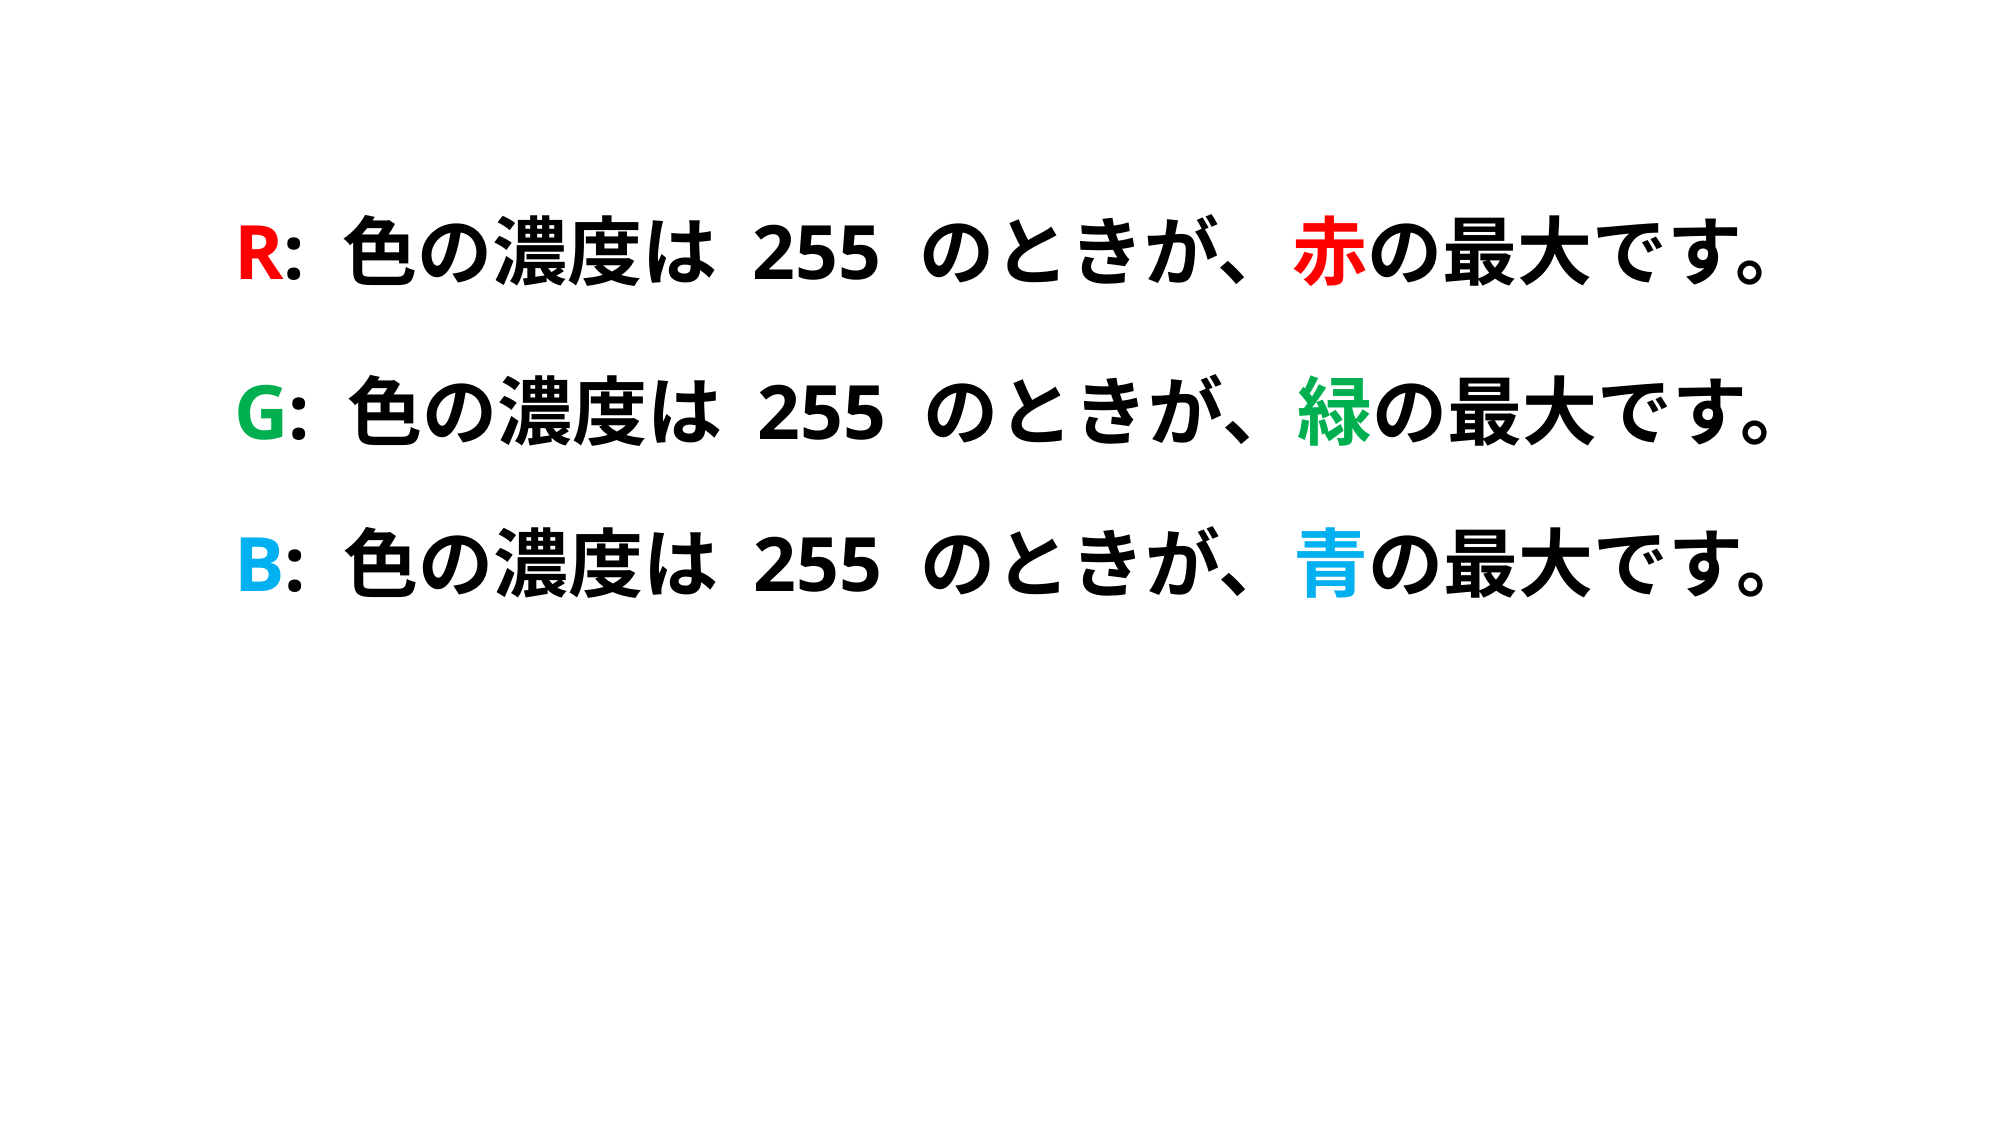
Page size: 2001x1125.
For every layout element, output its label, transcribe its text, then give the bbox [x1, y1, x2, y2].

text_box B: 色の濃度は 255 のときが、青の最大です。 [219, 509, 1837, 615]
text_box R: 色の濃度は 255 のときが、赤の最大です。 [219, 197, 1837, 303]
text_box G: 色の濃度は 255 のときが、緑の最大です。 [219, 357, 1837, 463]
